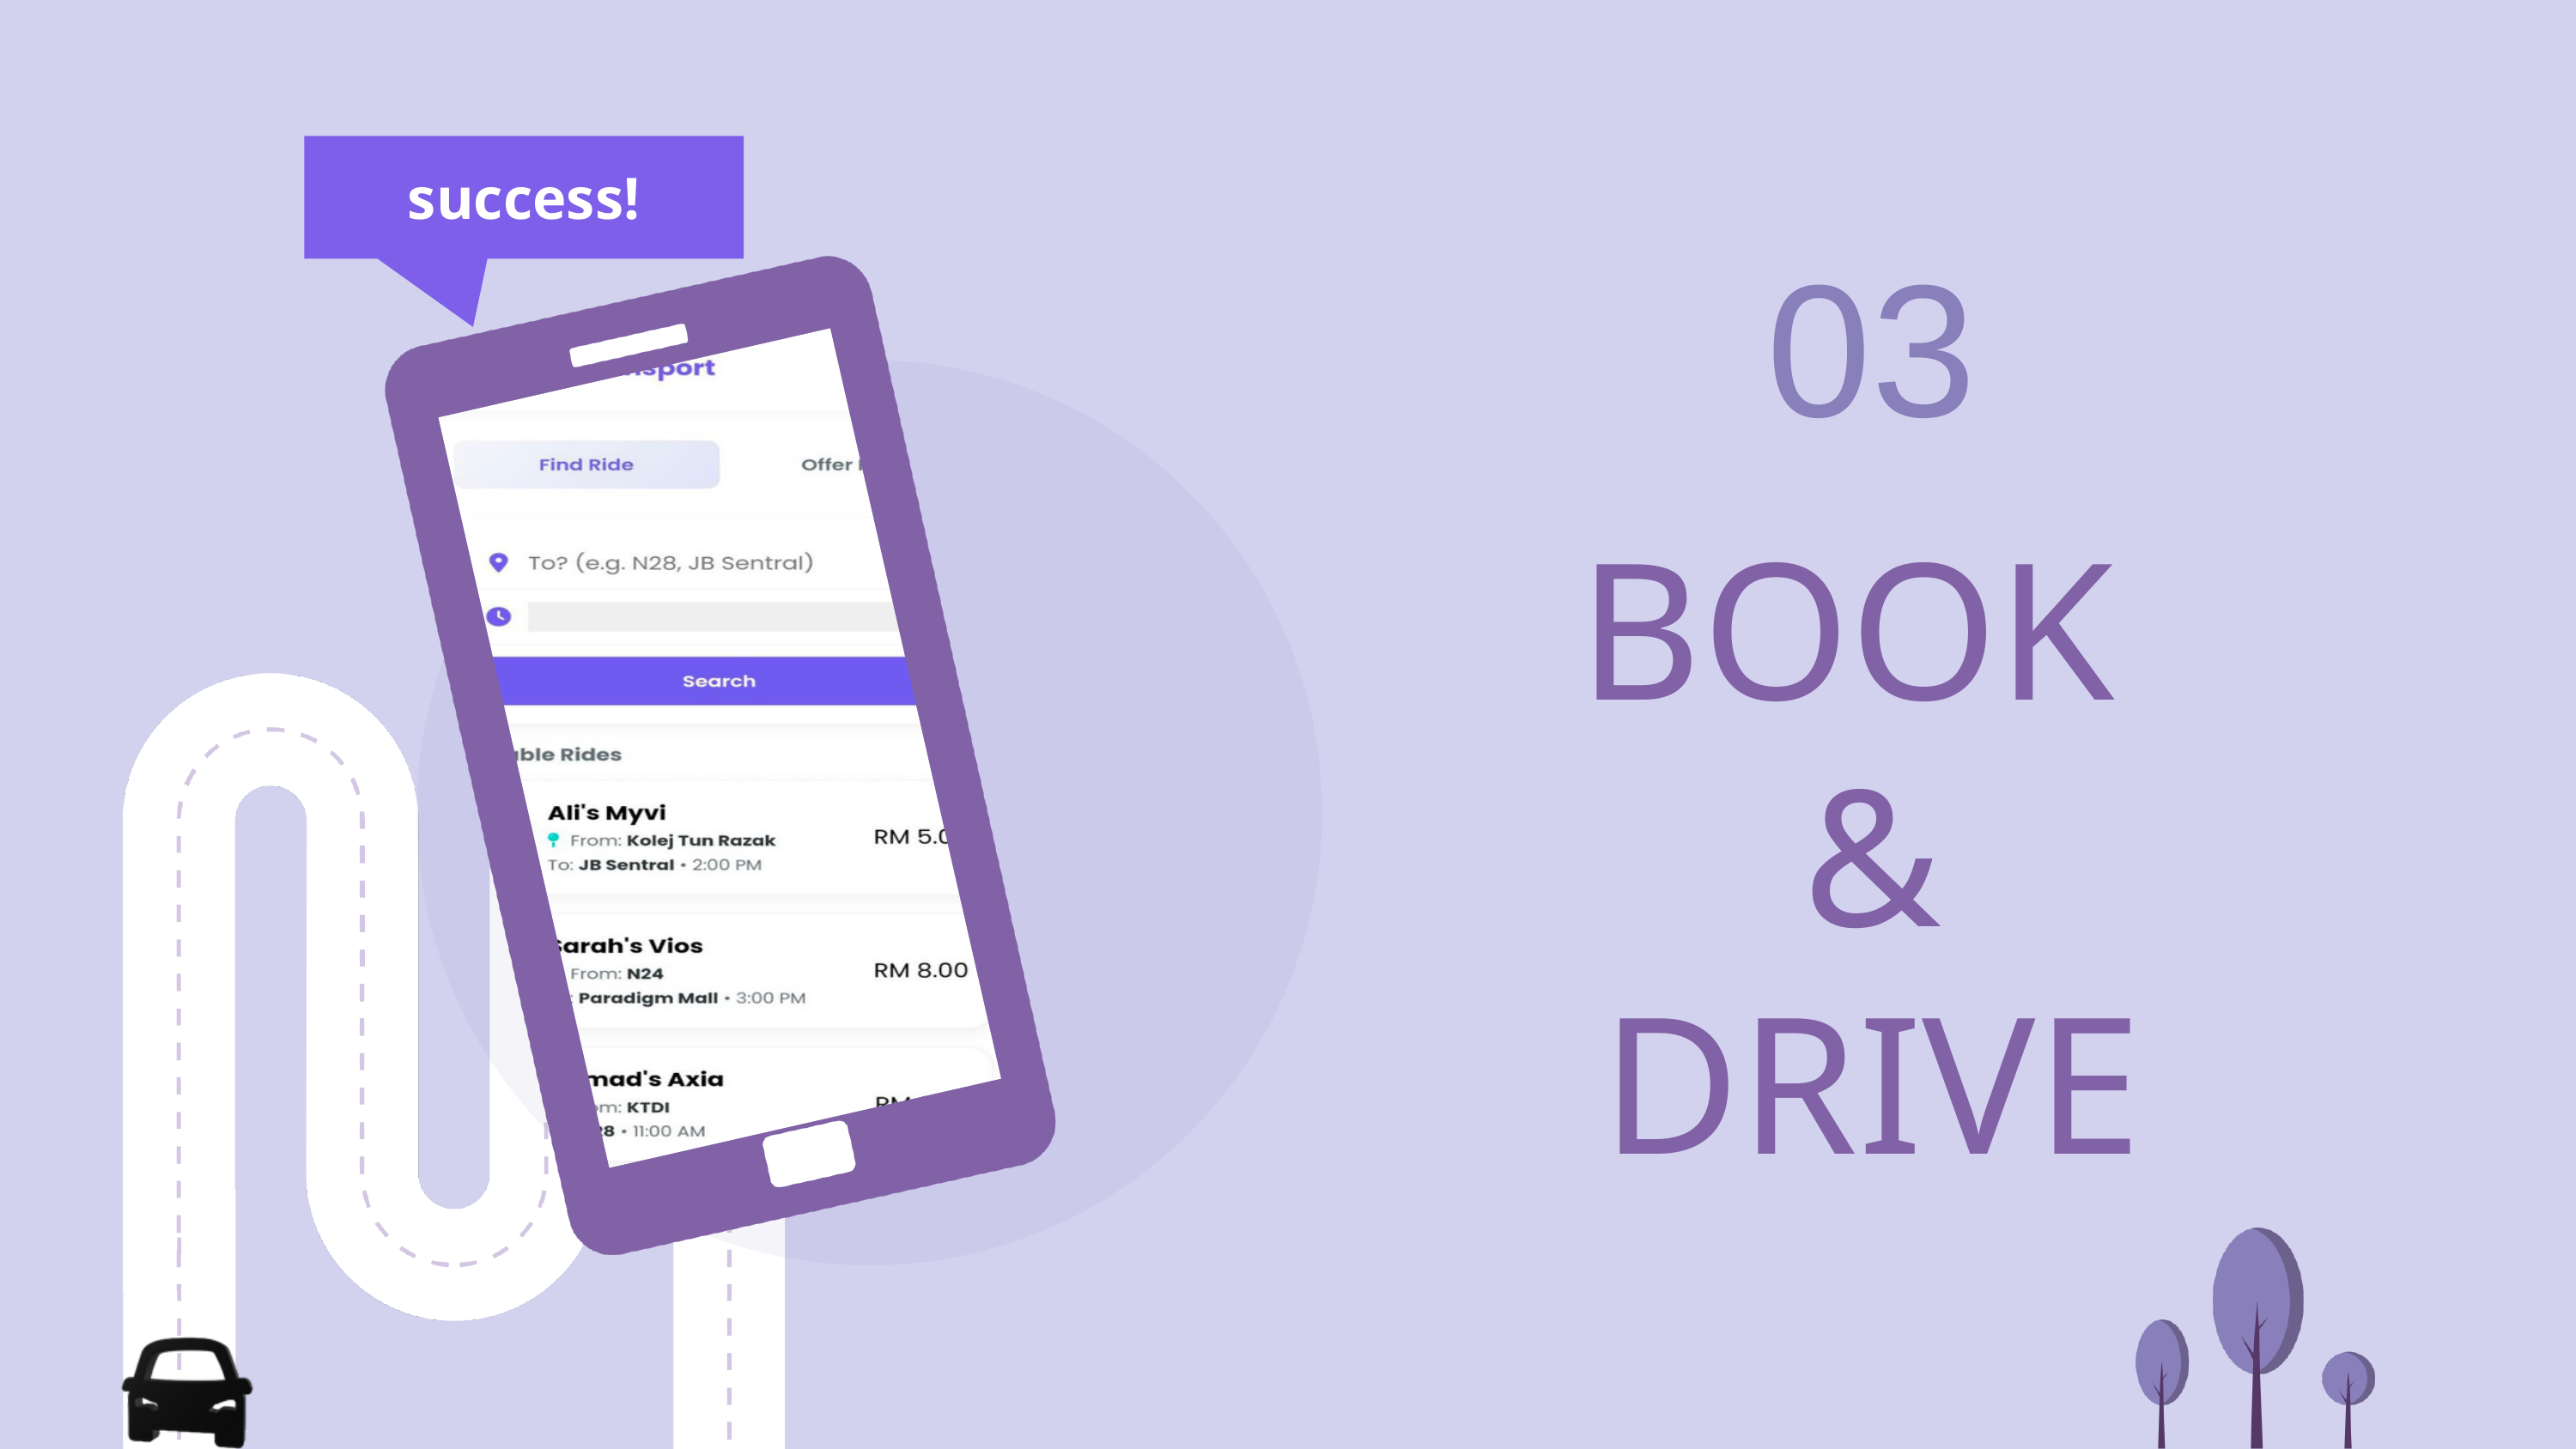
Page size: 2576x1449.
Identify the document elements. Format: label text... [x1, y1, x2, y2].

text_box BOOK & DRIVE [1393, 510, 2351, 1192]
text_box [375, 247, 1322, 1266]
picture [109, 1325, 266, 1449]
text_box [2136, 1228, 2376, 1449]
text_box [122, 673, 786, 1449]
text_box 03 [1551, 226, 2193, 454]
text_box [304, 136, 744, 259]
